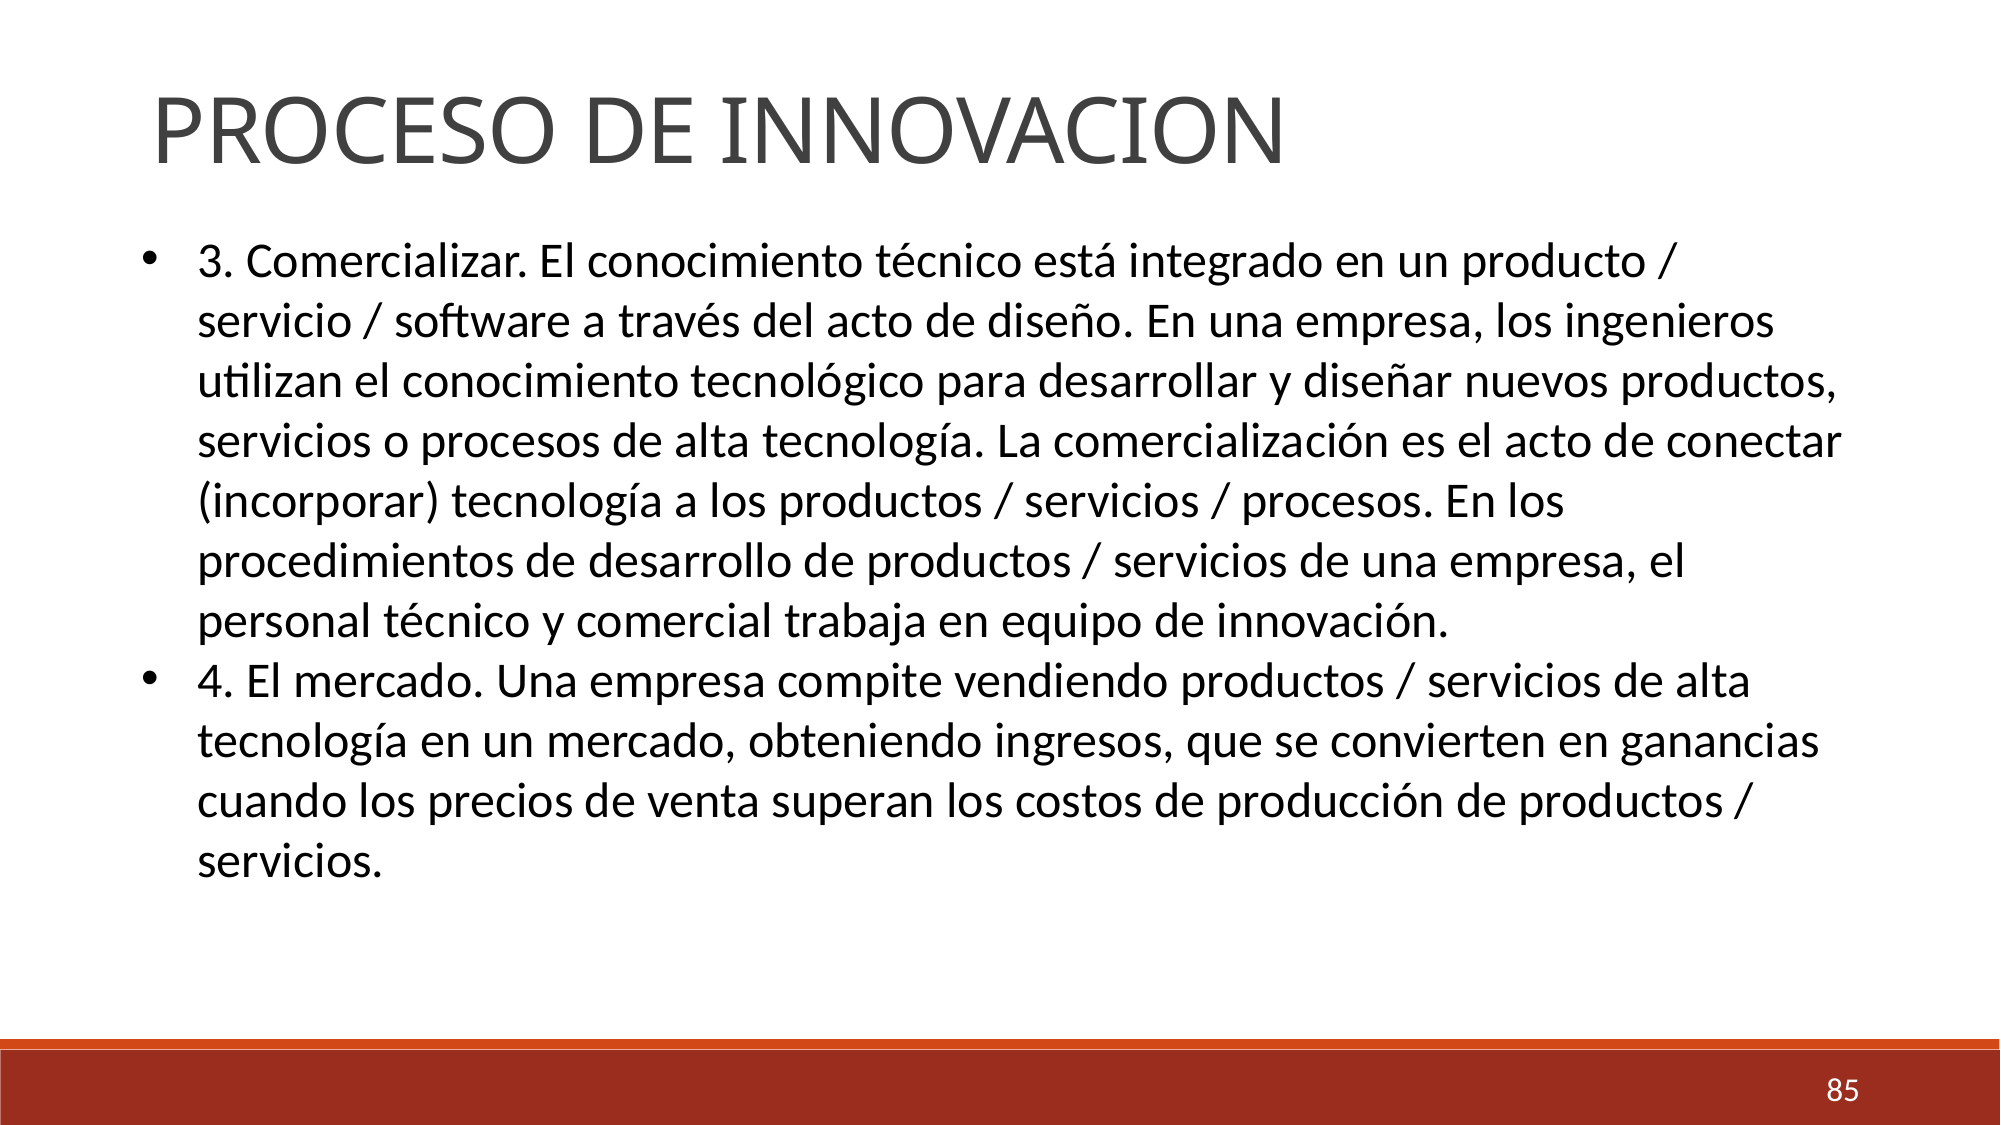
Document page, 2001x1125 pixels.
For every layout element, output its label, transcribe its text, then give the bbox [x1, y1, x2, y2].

text_box PROCESO DE INNOVACION [136, 81, 1830, 220]
slide_number 85 [126, 1061, 1875, 1115]
text_box 3. Comercializar. El conocimiento técnico está integrado en un producto / servicio / software a través del acto de diseño. En una empresa, los ingenieros utilizan el conocimiento tecnológico para desarrollar y diseñar nuevos productos, servicios o procesos de alta tecnología. La comercialización es el acto de conectar (incorporar) tecnología a los productos / servicios / procesos. En los procedimientos de desarrollo de productos / servicios de una empresa, el personal técnico y comercial trabaja en equipo de innovación. 4. El mercado. Una empresa compite vendiendo productos / servicios de alta tecnología en un mercado, obteniendo ingresos, que se convierten en ganancias cuando los precios de venta superan los costos de producción de productos / servicios. [126, 220, 1875, 895]
